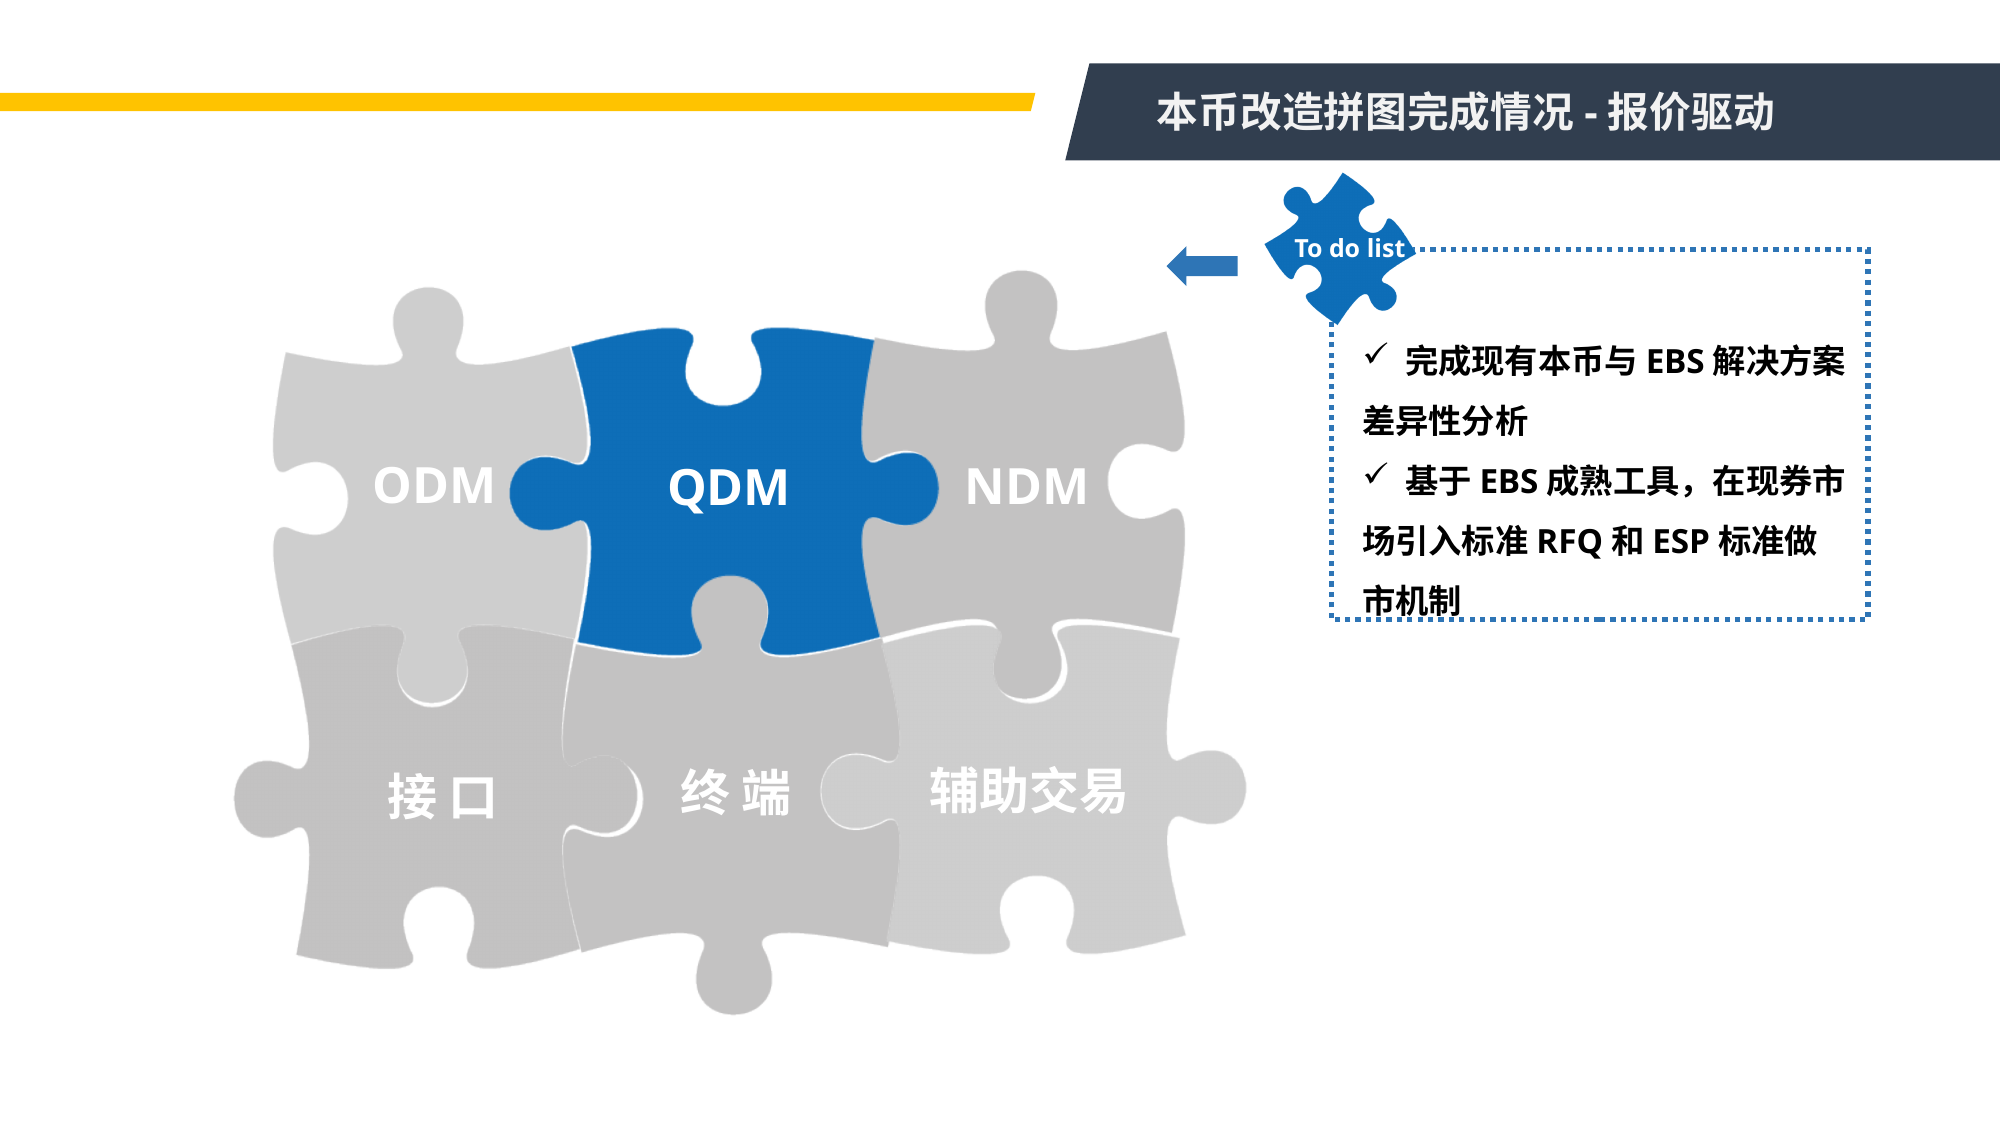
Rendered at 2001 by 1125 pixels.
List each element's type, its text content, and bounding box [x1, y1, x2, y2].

text_box 完成现有本币与EBS解决方案差异性分析 基于EBS成熟工具，在现券市场引入标准RFQ和ESP标准做市机制 [1347, 620, 1866, 628]
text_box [1065, 63, 2000, 161]
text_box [1166, 155, 1869, 620]
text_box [196, 227, 1289, 1056]
text_box [0, 91, 1037, 113]
